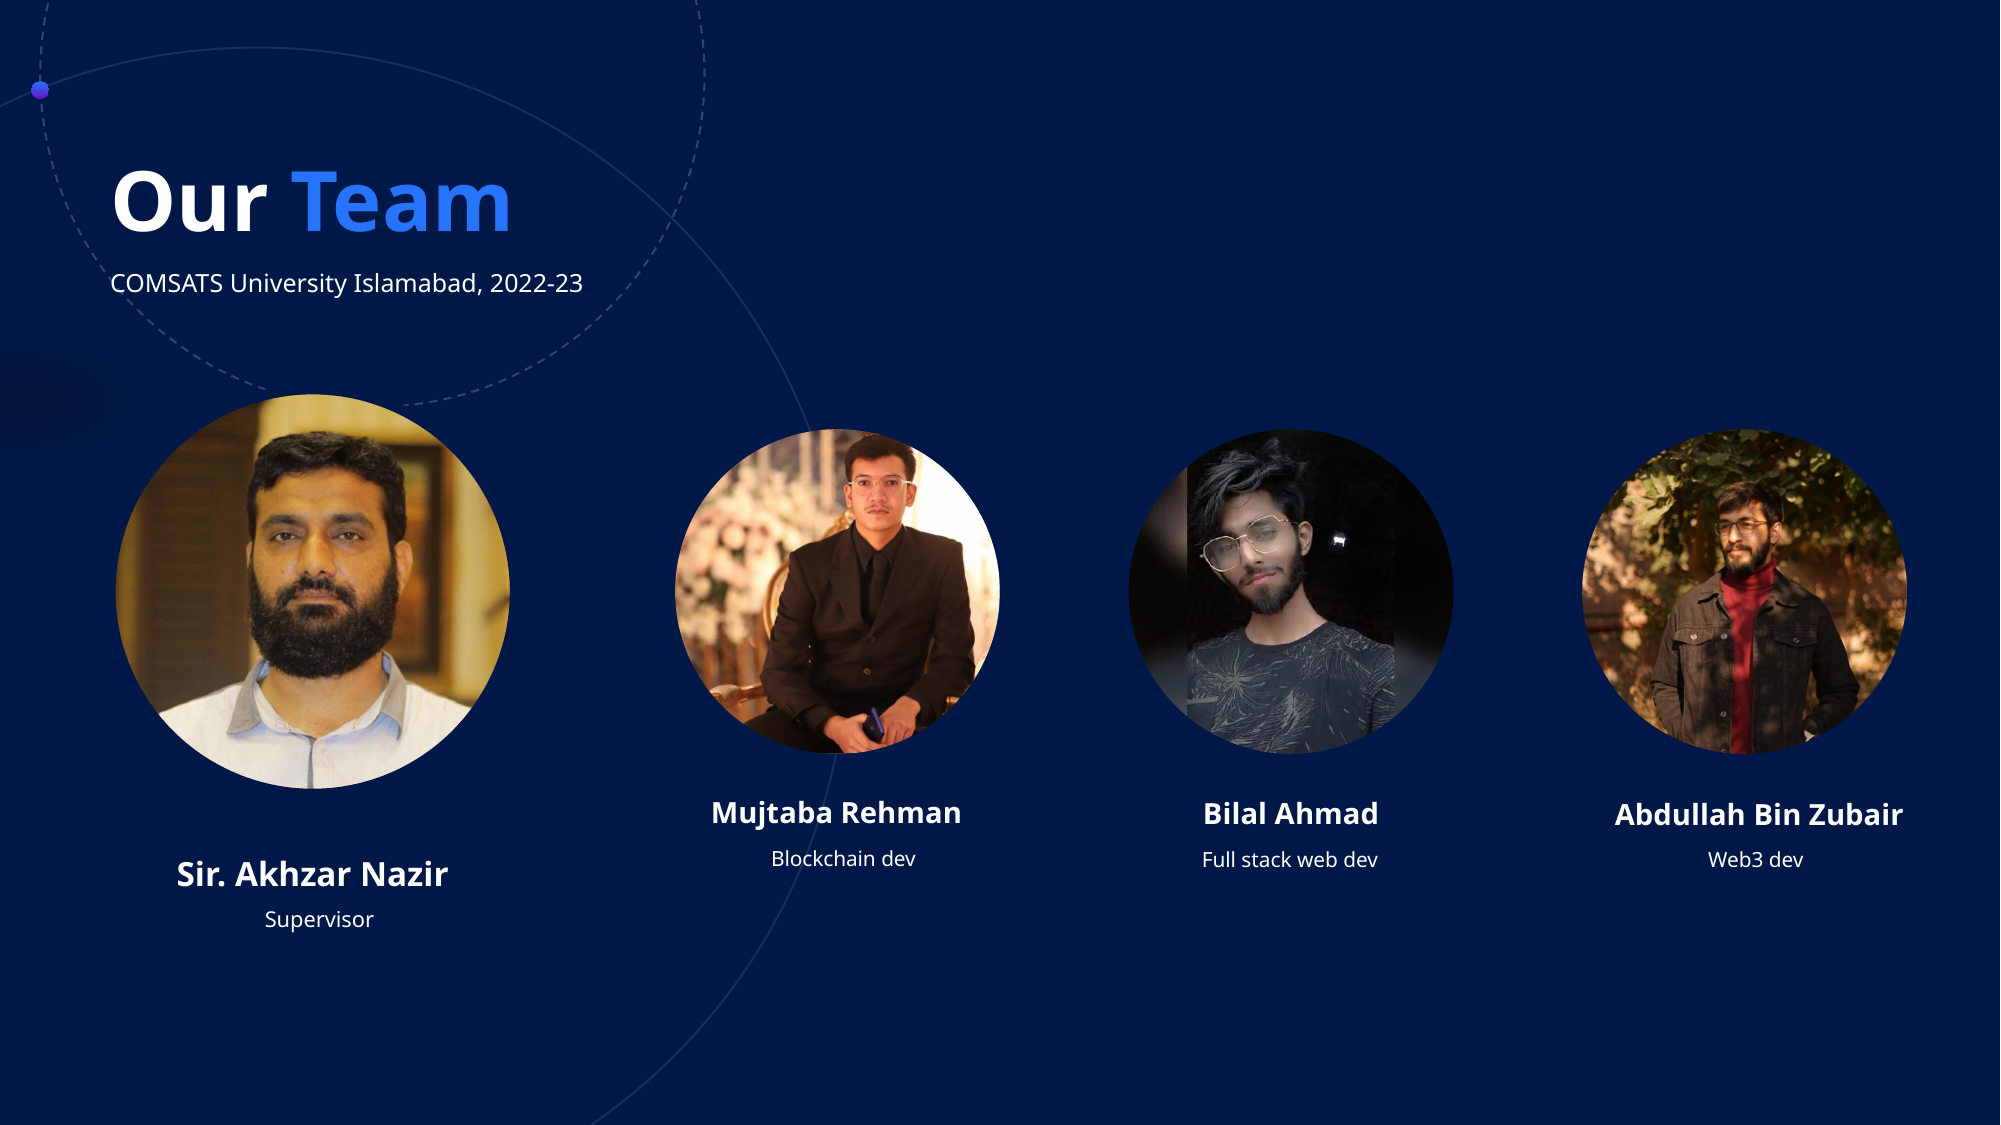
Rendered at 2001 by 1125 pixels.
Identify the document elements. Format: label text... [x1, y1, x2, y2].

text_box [1146, 801, 1436, 868]
title Our Team [110, 140, 1705, 310]
picture [1581, 428, 1908, 755]
picture [110, 388, 516, 795]
picture [1128, 428, 1454, 755]
text_box COMSATS University Islamabad, 2022-23 [110, 250, 955, 305]
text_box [692, 800, 981, 867]
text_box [1594, 802, 1932, 869]
picture [674, 428, 1001, 755]
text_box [168, 860, 457, 929]
